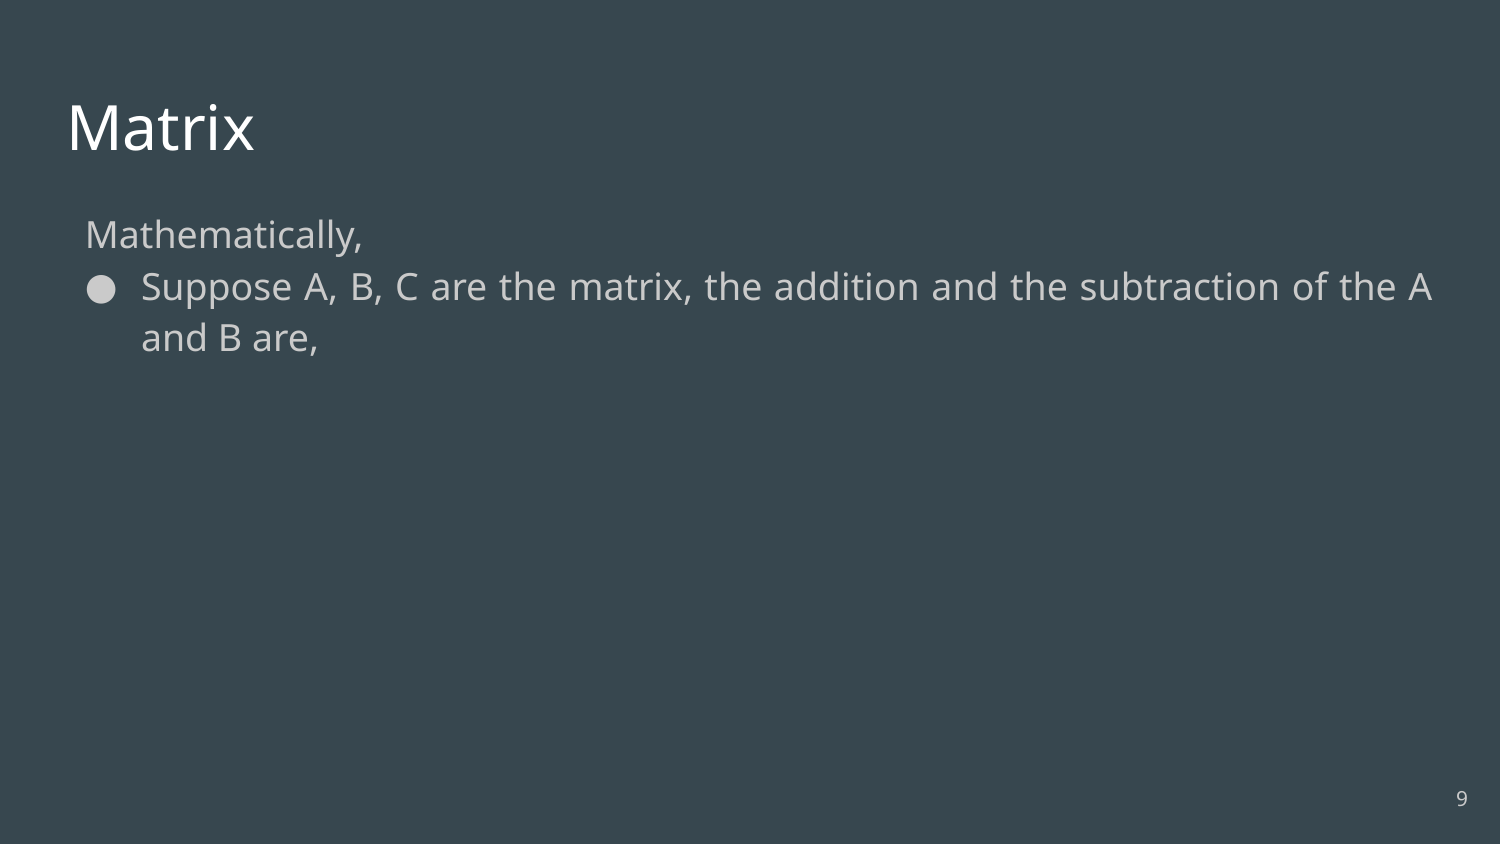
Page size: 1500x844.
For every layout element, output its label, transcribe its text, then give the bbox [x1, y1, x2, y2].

title Matrix [51, 72, 1449, 167]
slide_number 9 [1392, 767, 1483, 833]
